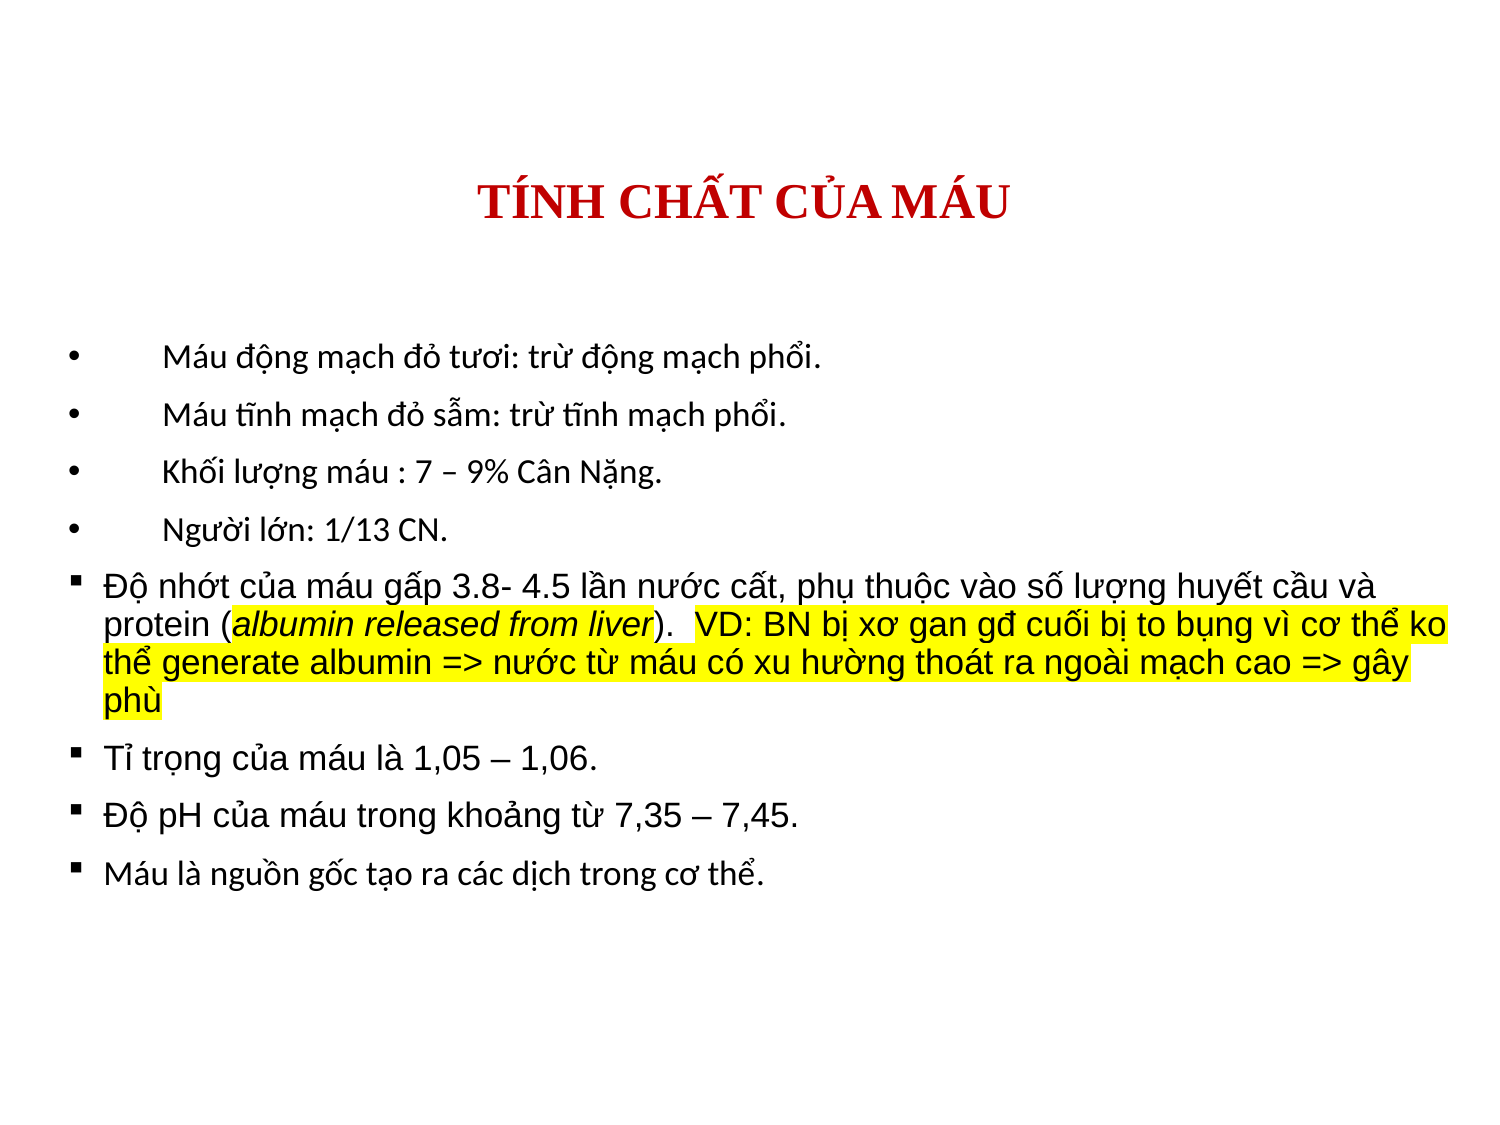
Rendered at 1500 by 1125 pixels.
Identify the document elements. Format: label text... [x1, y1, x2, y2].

title TÍNH CHẤT CỦA MÁU [105, 128, 1384, 275]
list Máu động mạch đỏ tươi: trừ động mạch phổi. Máu tĩnh mạch đỏ sẫm: trừ tĩnh mạch phổi. Khối lượng máu : 7 – 9% Cân Nặng. Người lớn: 1/13 CN. Độ nhớt của máu gấp 3.8- 4.5 lần nước cất, phụ thuộc vào số lượng huyết cầu và protein (albumin released from liver). VD: BN bị xơ gan gđ cuối bị to bụng vì cơ thể ko thể generate albumin => nước từ máu có xu hường thoát ra ngoài mạch cao => gây phù Tỉ trọng của máu là 1,05 – 1,06. Độ pH của máu trong khoảng từ 7,35 – 7,45. Máu là nguồn gốc tạo ra các dịch trong cơ thể. [53, 331, 1469, 906]
